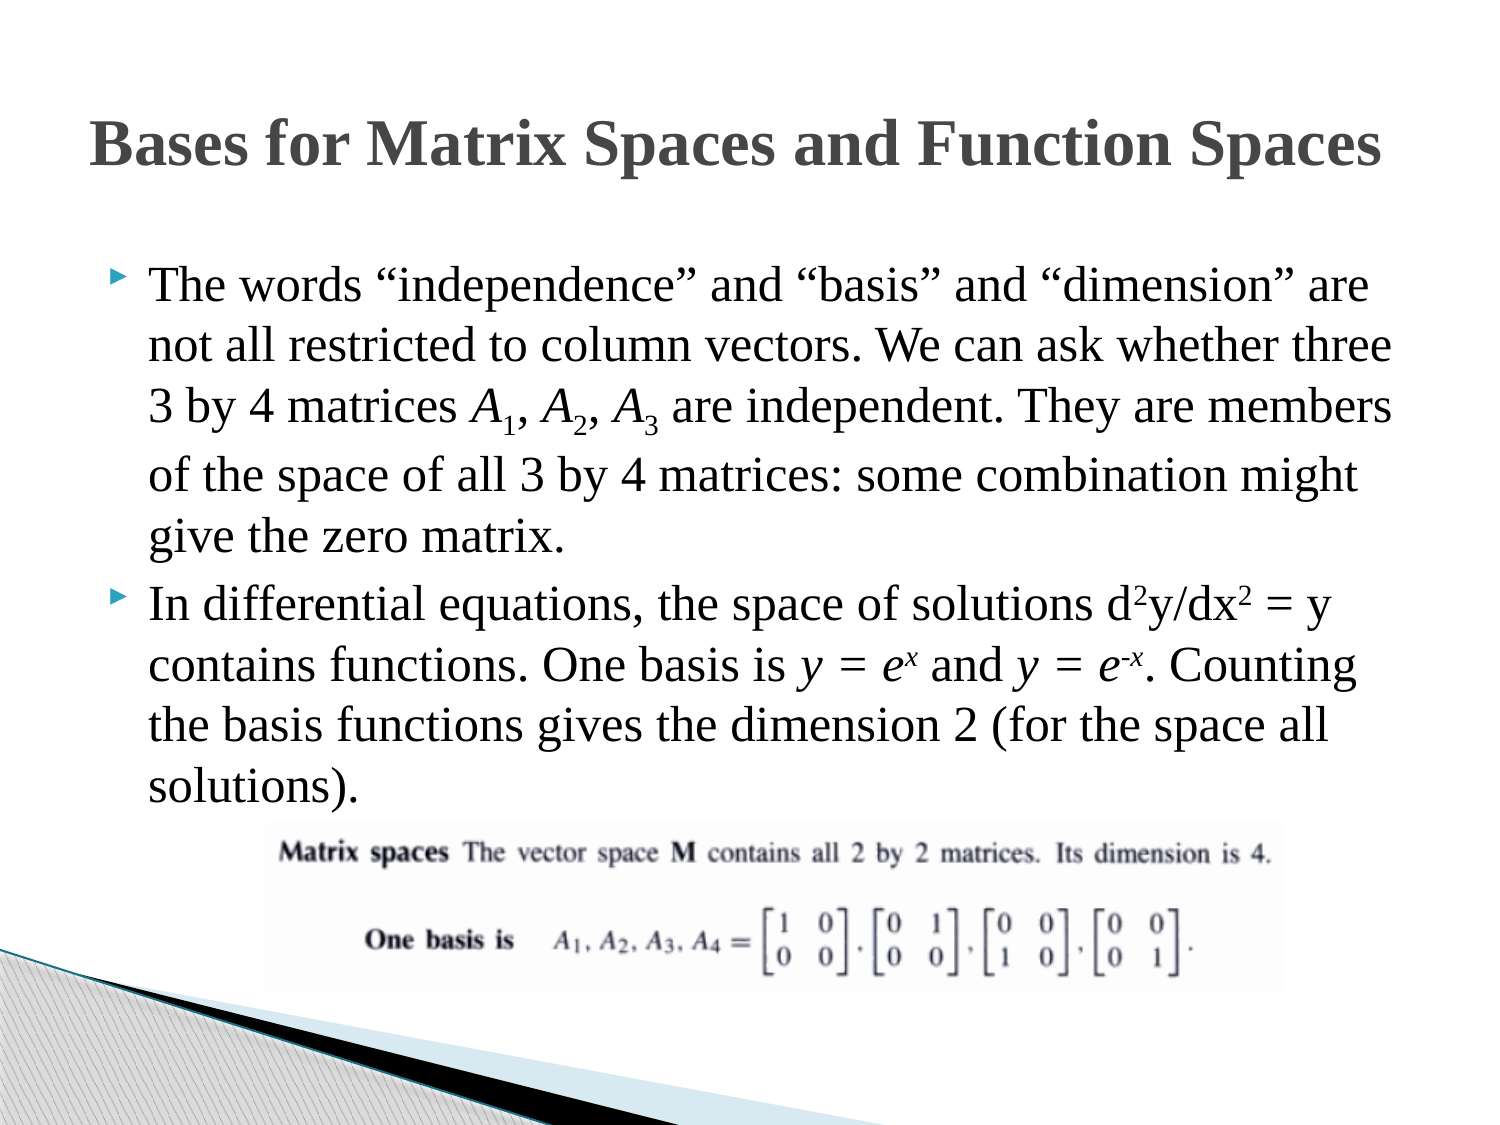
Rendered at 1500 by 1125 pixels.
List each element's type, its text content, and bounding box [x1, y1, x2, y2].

title Bases for Matrix Spaces and Function Spaces [75, 45, 1425, 233]
picture [265, 822, 1284, 992]
list The words “independence” and “basis” and “dimension” are not all restricted to column vectors. We can ask whether three 3 by 4 matrices A1, A2, A3 are independent. They are members of the space of all 3 by 4 matrices: some combination might give the zero matrix. In differential equations, the space of solutions d2y/dx2 = y contains functions. One basis is y = ex and y = e-x. Counting the basis functions gives the dimension 2 (for the space all solutions). [75, 243, 1425, 823]
